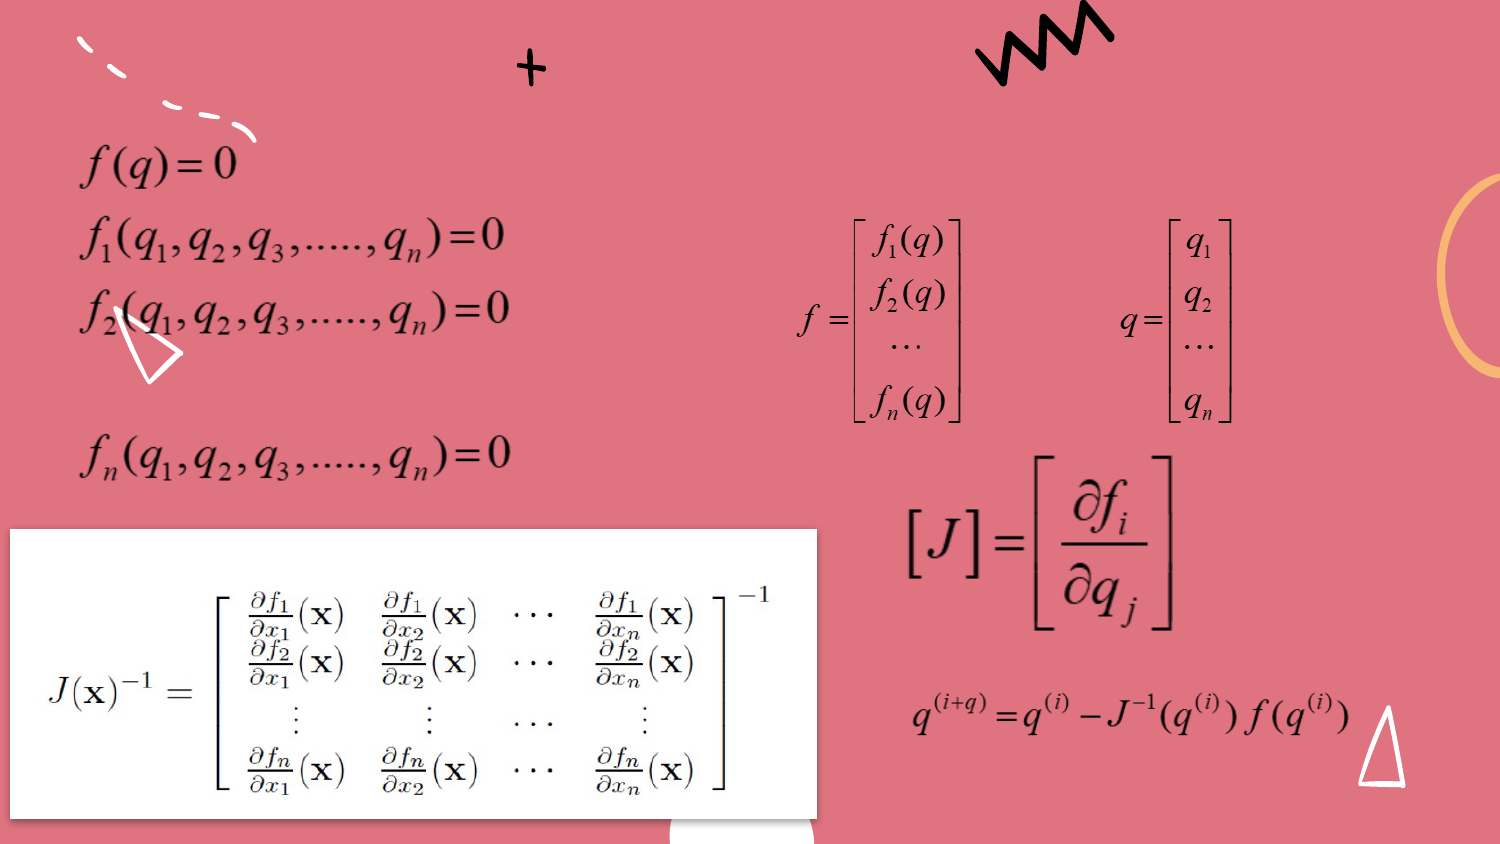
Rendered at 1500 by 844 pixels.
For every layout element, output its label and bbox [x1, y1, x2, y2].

picture [906, 684, 1357, 745]
picture [71, 136, 522, 492]
picture [790, 210, 1242, 432]
picture [900, 445, 1187, 642]
picture [24, 543, 803, 805]
